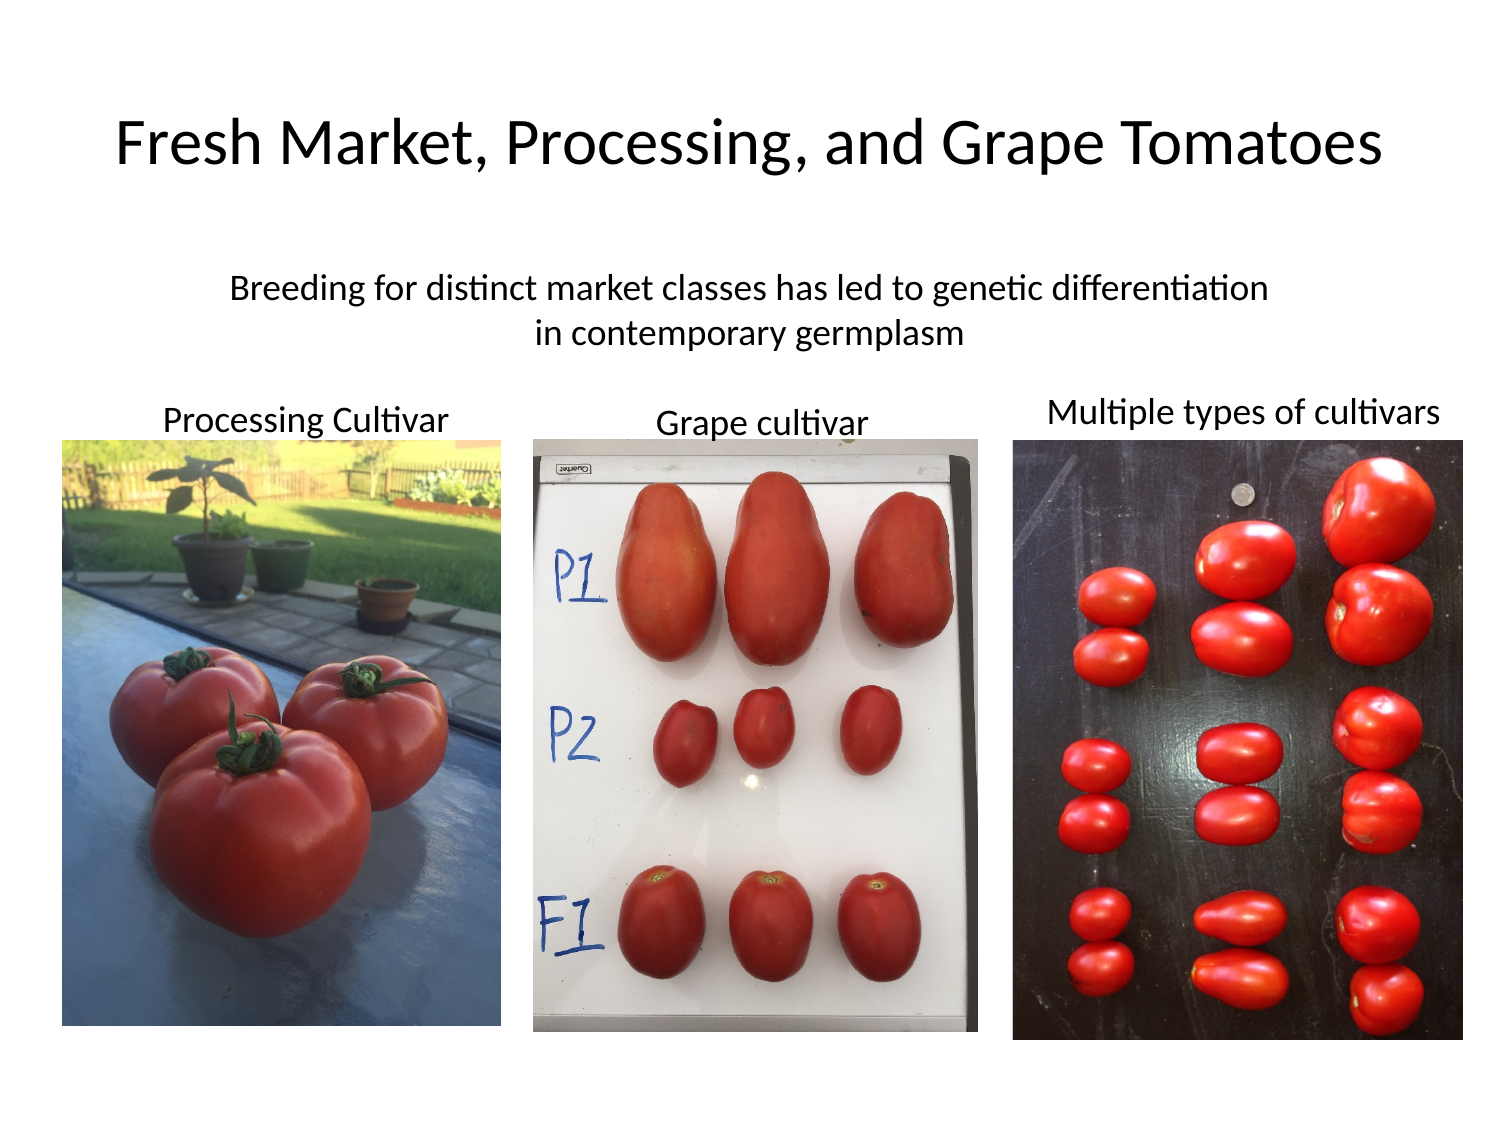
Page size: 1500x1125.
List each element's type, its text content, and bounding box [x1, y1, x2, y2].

picture [533, 439, 1500, 1039]
text_box Multiple types of cultivars [1018, 379, 1469, 439]
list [62, 440, 502, 1026]
text_box Processing Cultivar [62, 387, 550, 448]
text_box Breeding for distinct market classes has led to genetic differentiation in contemporary germplasm [212, 255, 1288, 361]
title Fresh Market, Processing, and Grape Tomatoes [0, 37, 1500, 238]
text_box Grape cultivar [537, 390, 988, 450]
